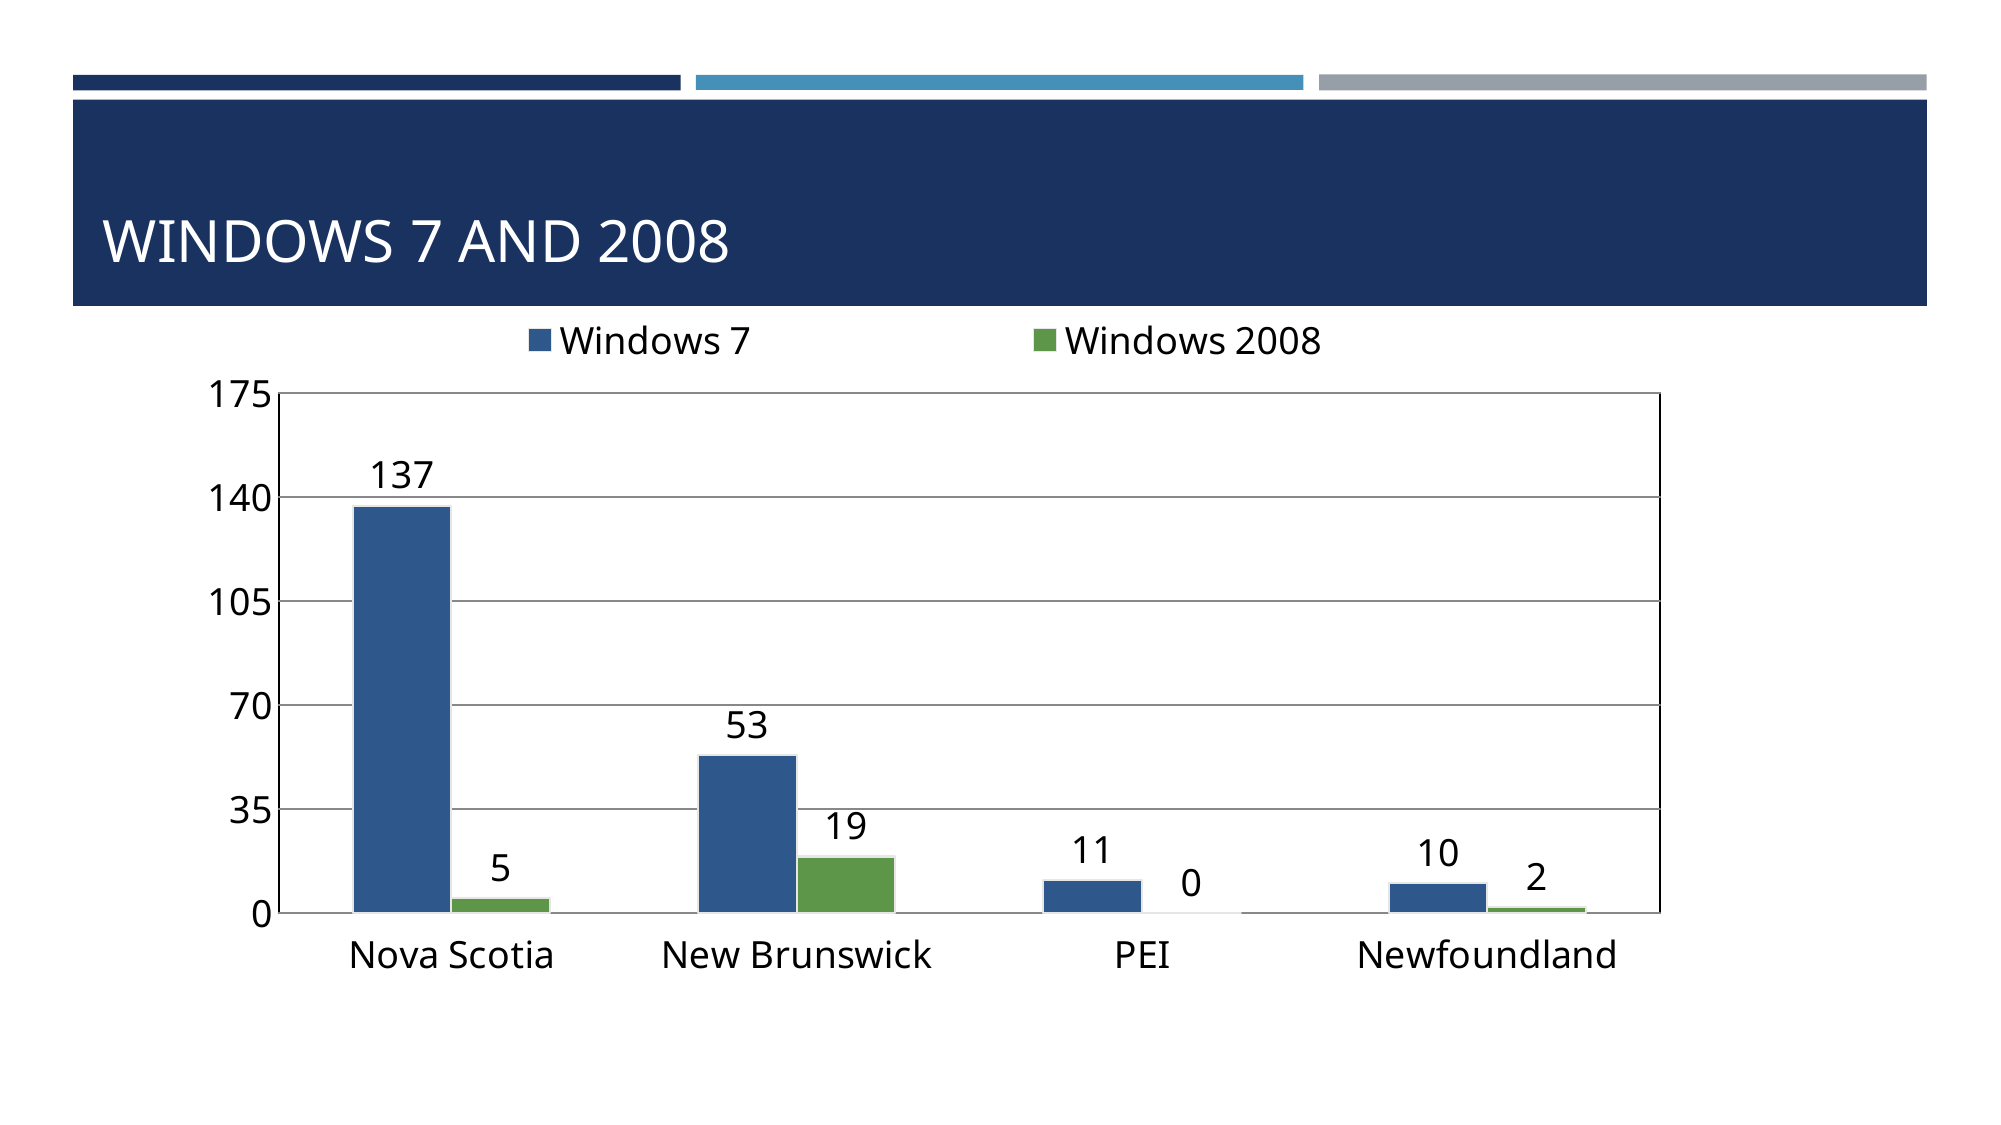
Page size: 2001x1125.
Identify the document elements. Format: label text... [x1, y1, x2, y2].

chart [183, 308, 1668, 984]
title Windows 7 and 2008 [94, 119, 1906, 283]
